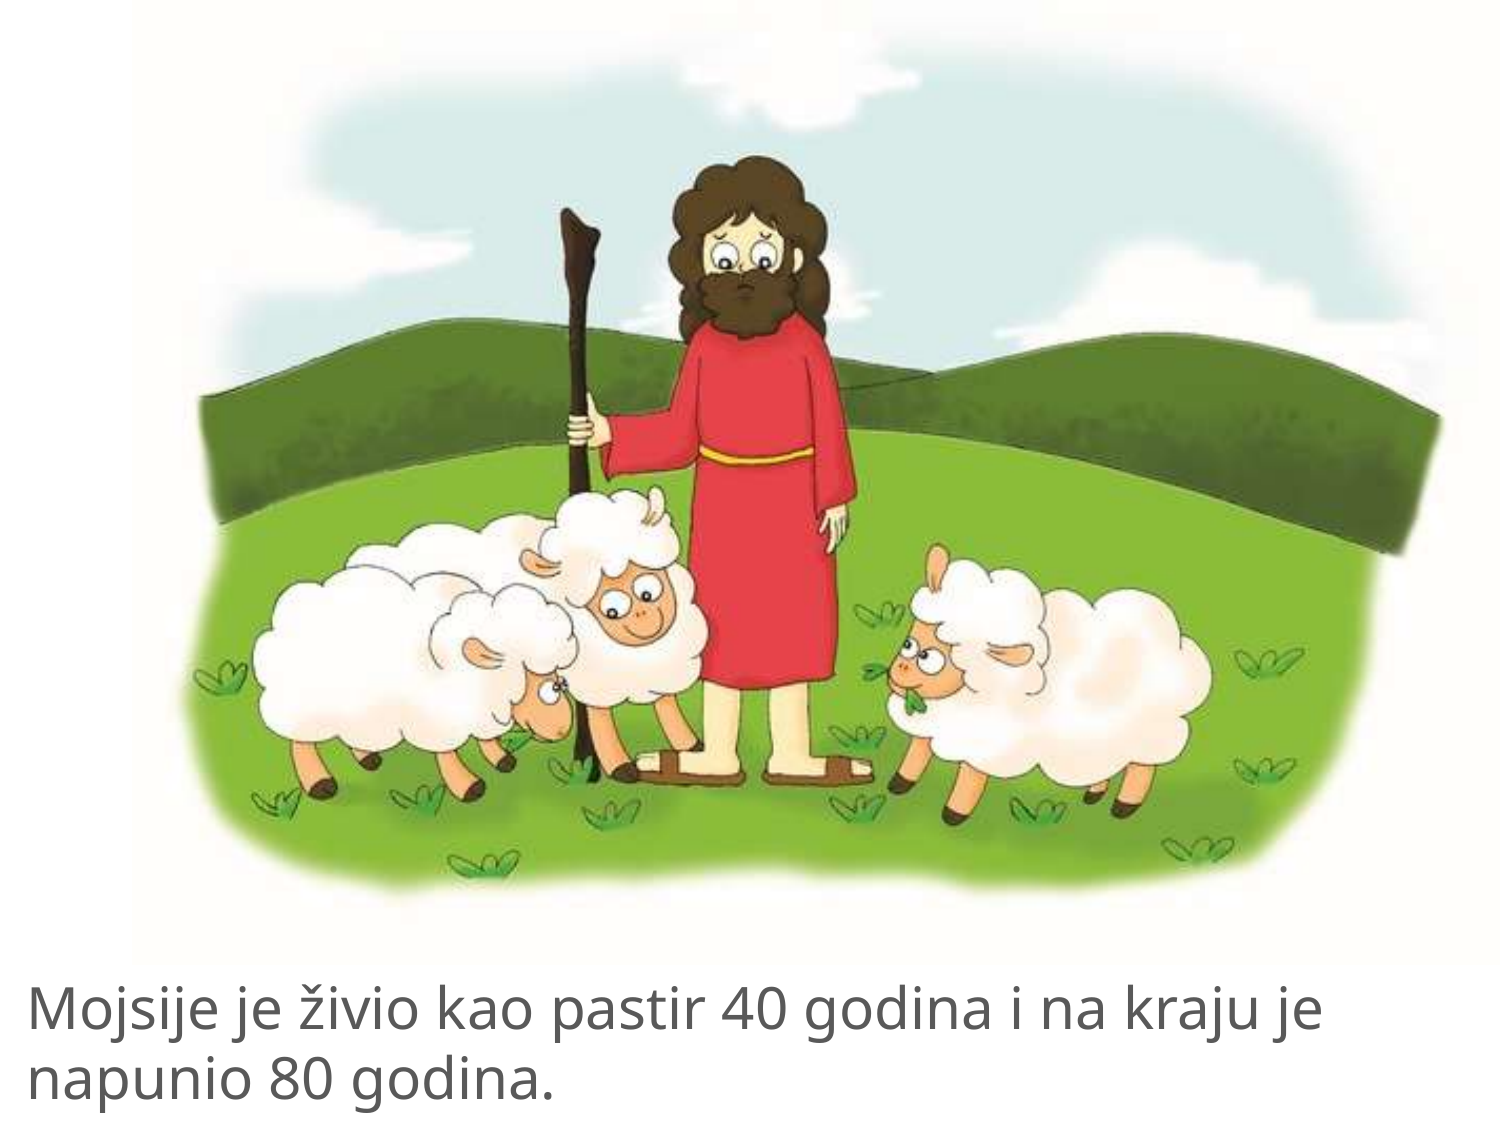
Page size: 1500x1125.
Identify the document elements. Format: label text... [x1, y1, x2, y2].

text_box Mojsije je živio kao pastir 40 godina i na kraju je napunio 80 godina. [11, 964, 1498, 1119]
picture [132, 0, 1500, 965]
